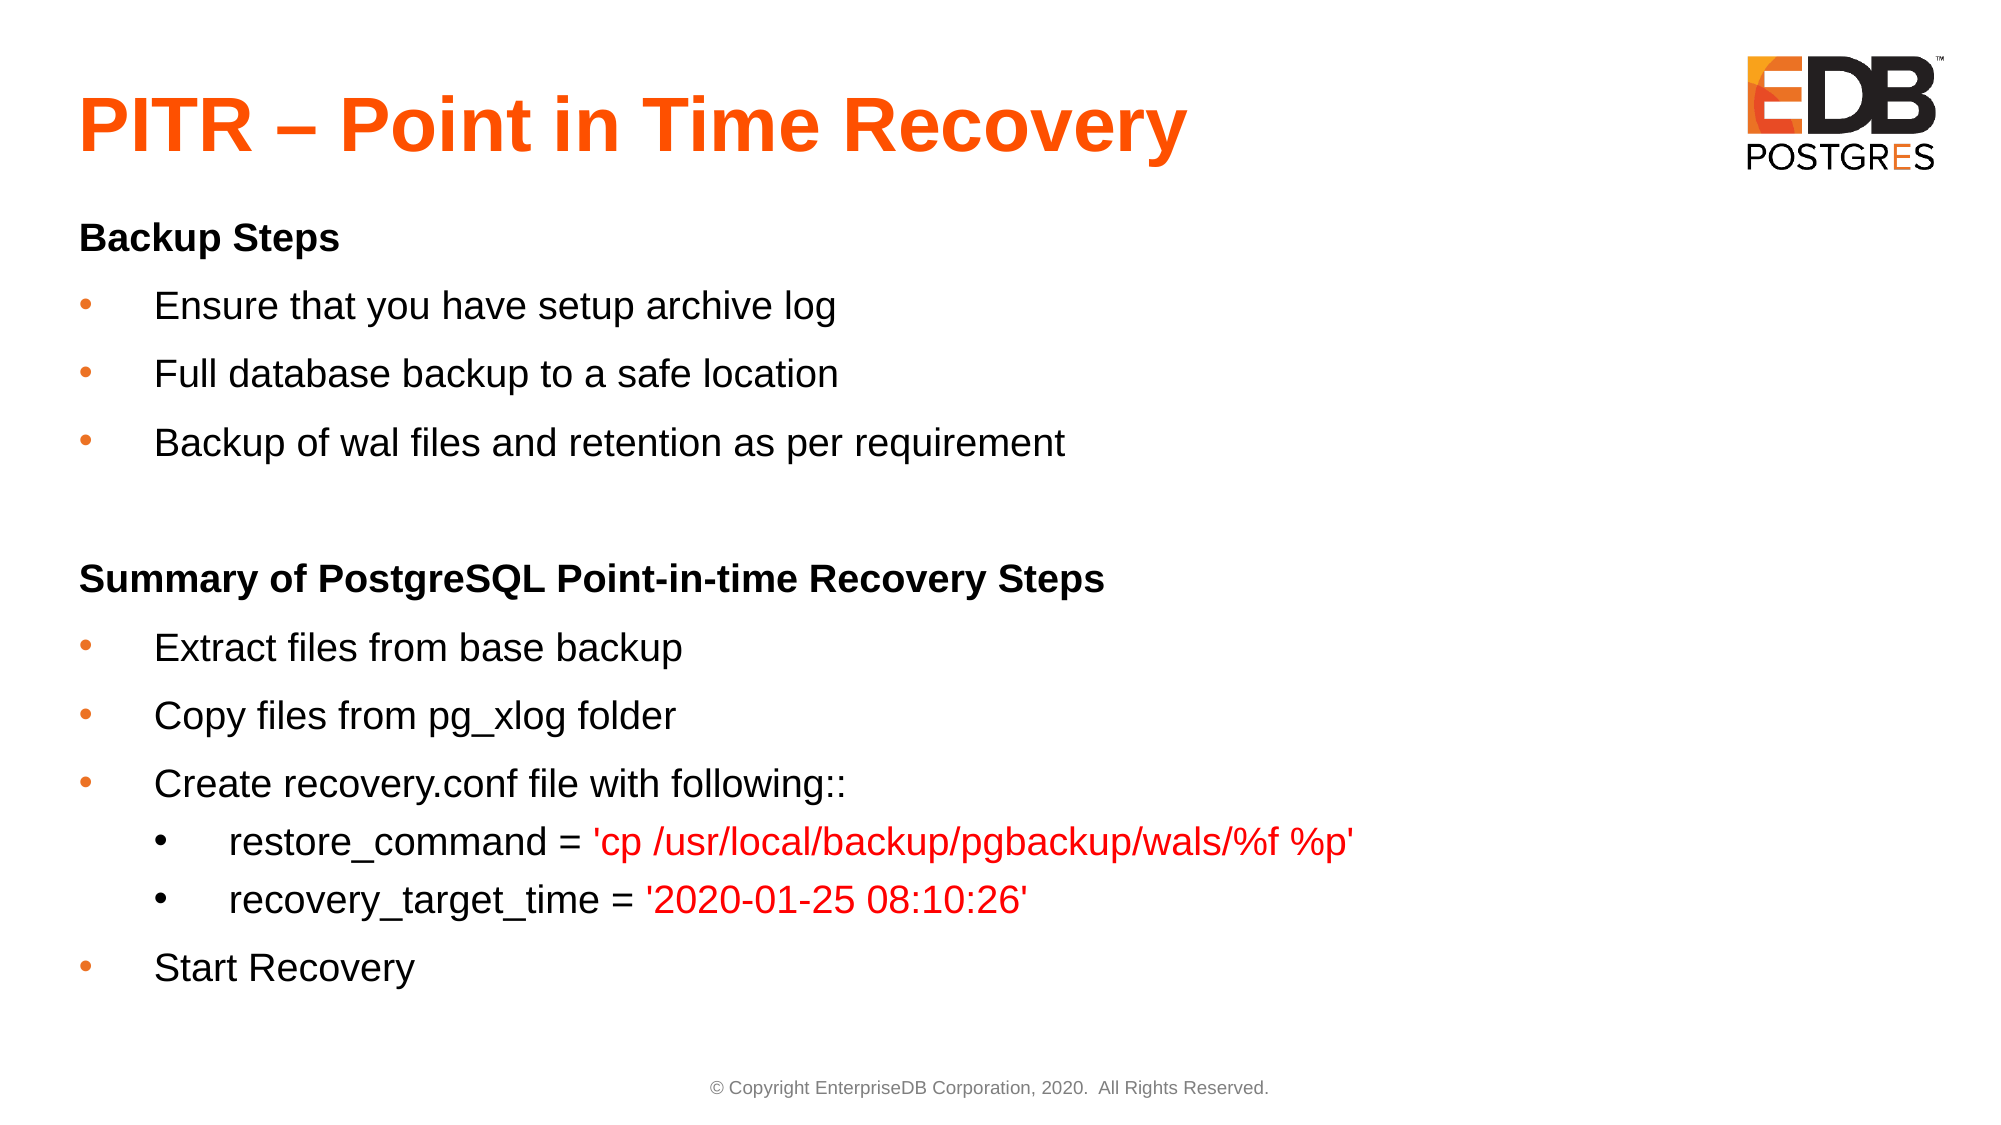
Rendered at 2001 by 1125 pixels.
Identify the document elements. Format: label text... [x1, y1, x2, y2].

title PITR – Point in Time Recovery [64, 59, 1685, 137]
list Backup Steps Ensure that you have setup archive log Full database backup to a safe location Backup of wal files and retention as per requirement Summary of PostgreSQL Point-in-time Recovery Steps Extract files from base backup Copy files from pg_xlog folder Create recovery.conf file with following:: restore_command = 'cp /usr/local/backup/pgbackup/wals/%f %p' recovery_target_time = '2020-01-25 08:10:26' Start Recovery [64, 196, 1925, 1041]
picture [1717, 28, 1944, 170]
footer © Copyright EnterpriseDB Corporation, 2020. All Rights Reserved. [549, 1078, 1430, 1116]
